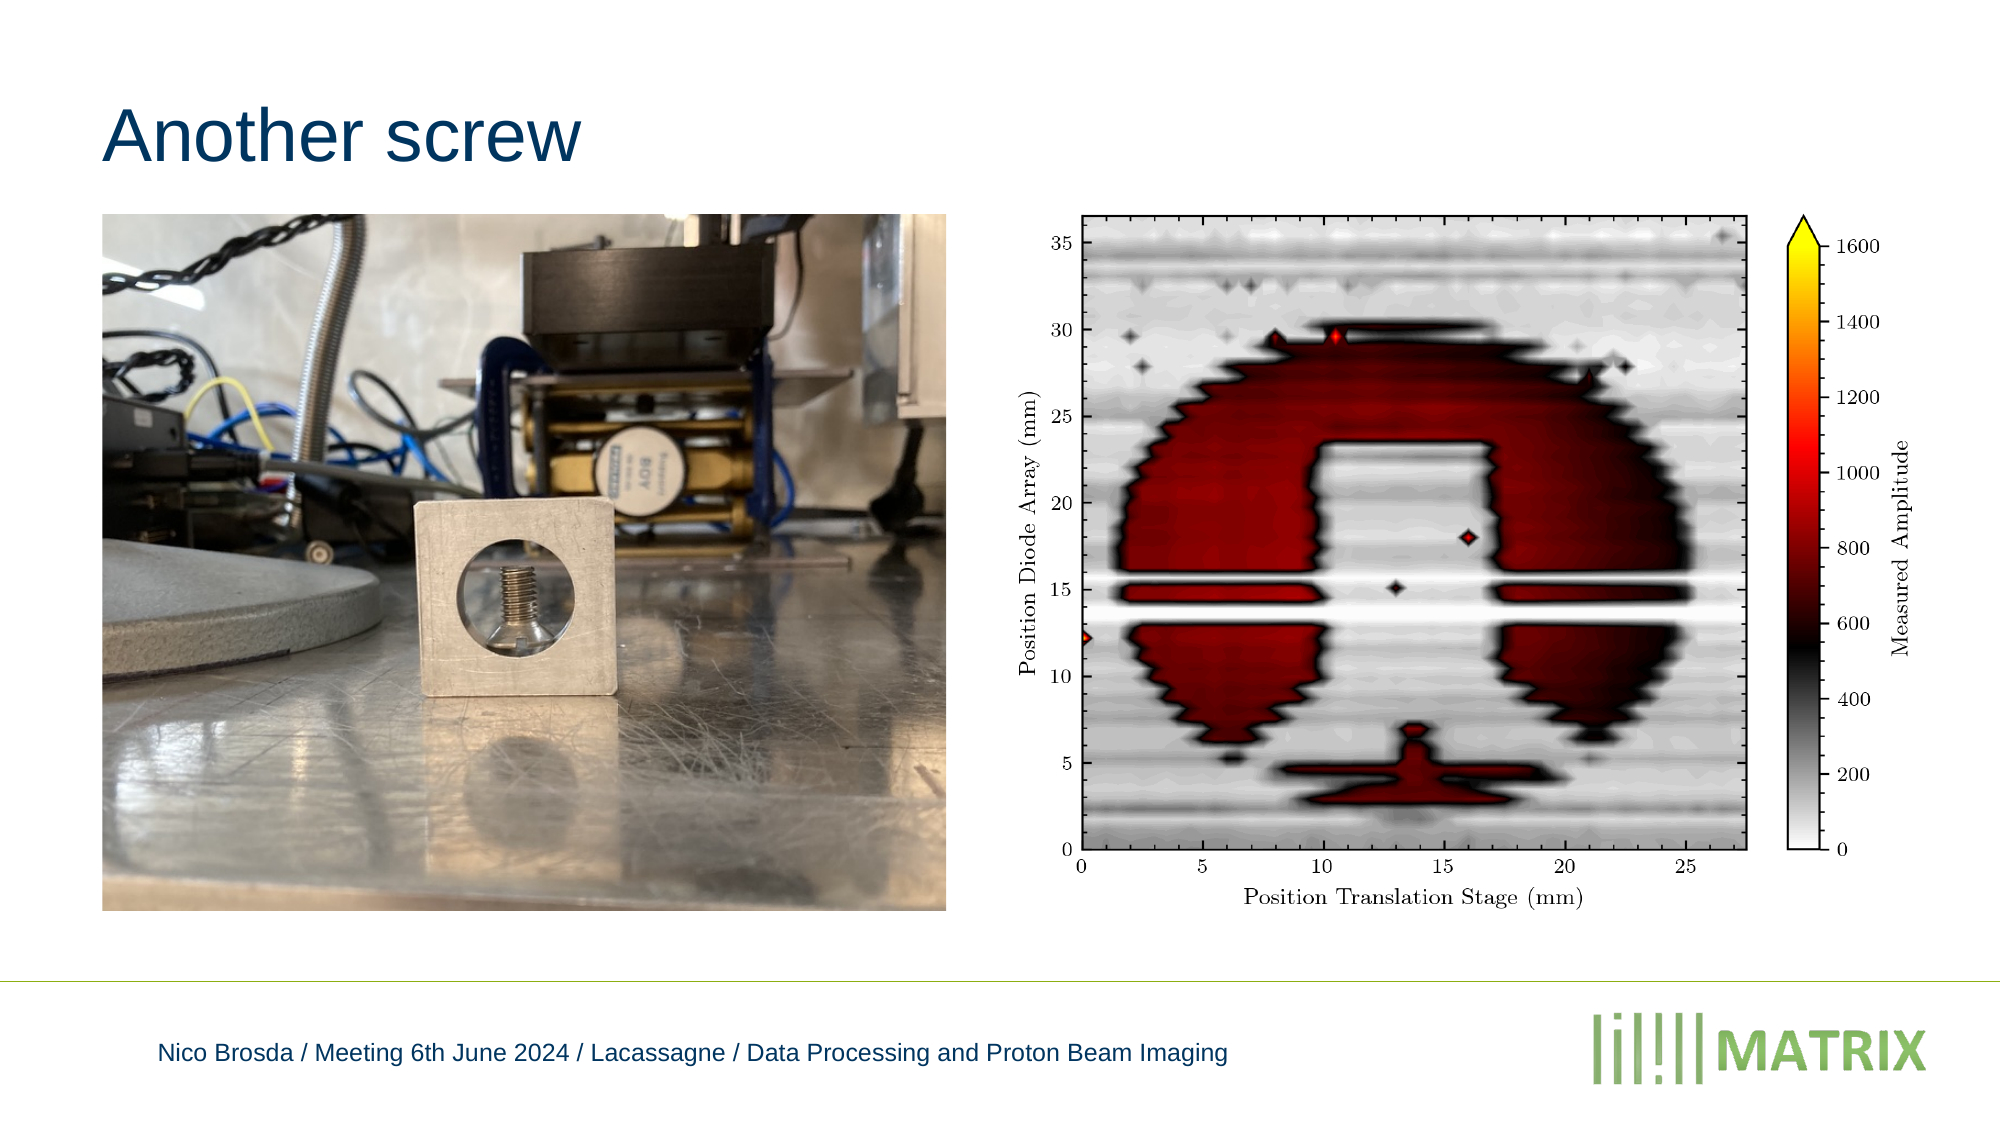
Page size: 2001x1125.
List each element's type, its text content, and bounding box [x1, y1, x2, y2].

footer Nico Brosda / Meeting 6th June 2024 / Lacassagne / Data Processing and Proton Beam Imaging [157, 1039, 1536, 1063]
picture [1578, 997, 1934, 1106]
picture [999, 197, 1930, 928]
title Another screw [102, 86, 1756, 189]
picture [102, 214, 947, 911]
